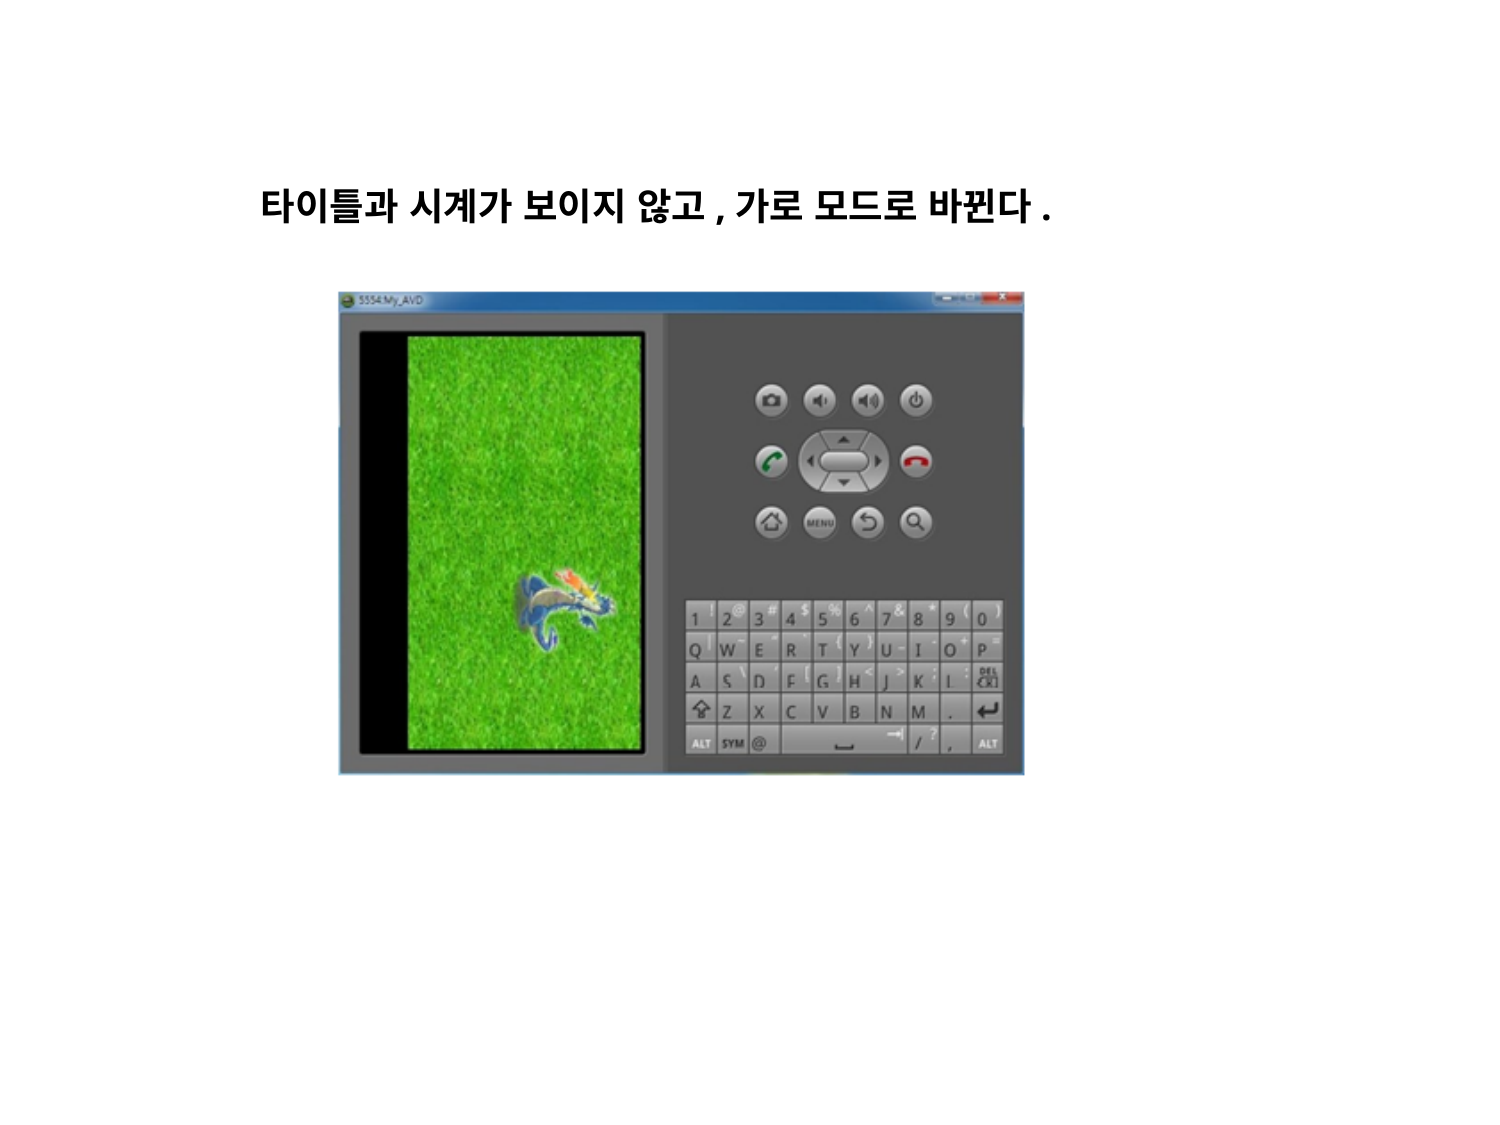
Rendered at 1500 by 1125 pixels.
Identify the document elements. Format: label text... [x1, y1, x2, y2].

text_box 타이틀과 시계가 보이지 않고,가로 모드로 바뀐다. [246, 175, 1243, 236]
picture [327, 269, 1049, 798]
